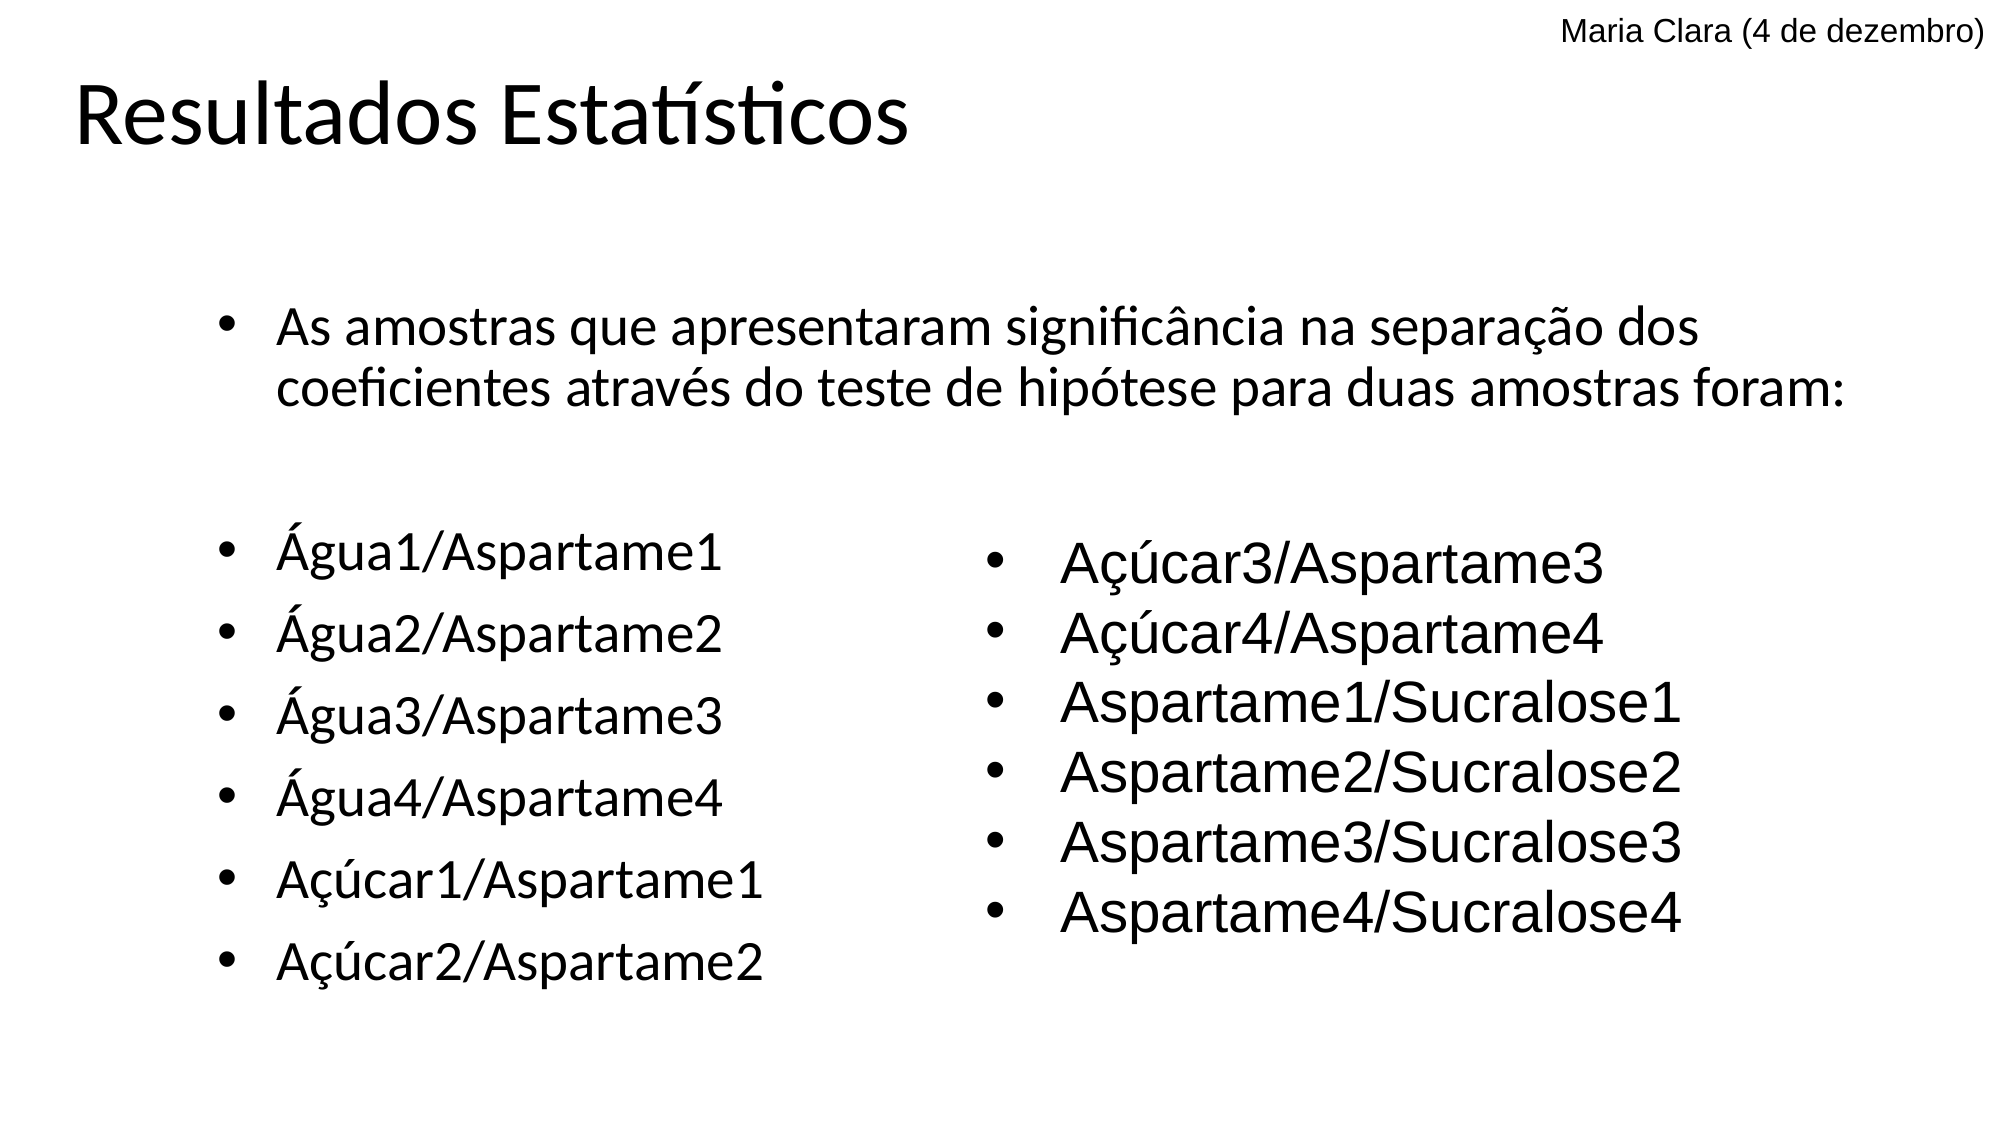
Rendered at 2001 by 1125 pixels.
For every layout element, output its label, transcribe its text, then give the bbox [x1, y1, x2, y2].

list As amostras que apresentaram significância na separação dos coeficientes através do teste de hipótese para duas amostras foram: Água1/Aspartame1 Água2/Aspartame2 Água3/Aspartame3 Água4/Aspartame4 Açúcar1/Aspartame1 Açúcar2/Aspartame2 [182, 288, 1908, 1002]
text_box Maria Clara (4 de dezembro) [1545, 6, 2000, 70]
title Resultados Estatísticos [59, 6, 1785, 224]
text_box Açúcar3/Aspartame3 Açúcar4/Aspartame4 Aspartame1/Sucralose1 Aspartame2/Sucralose2 Aspartame3/Sucralose3 Aspartame4/Sucralose4 [970, 517, 1836, 987]
